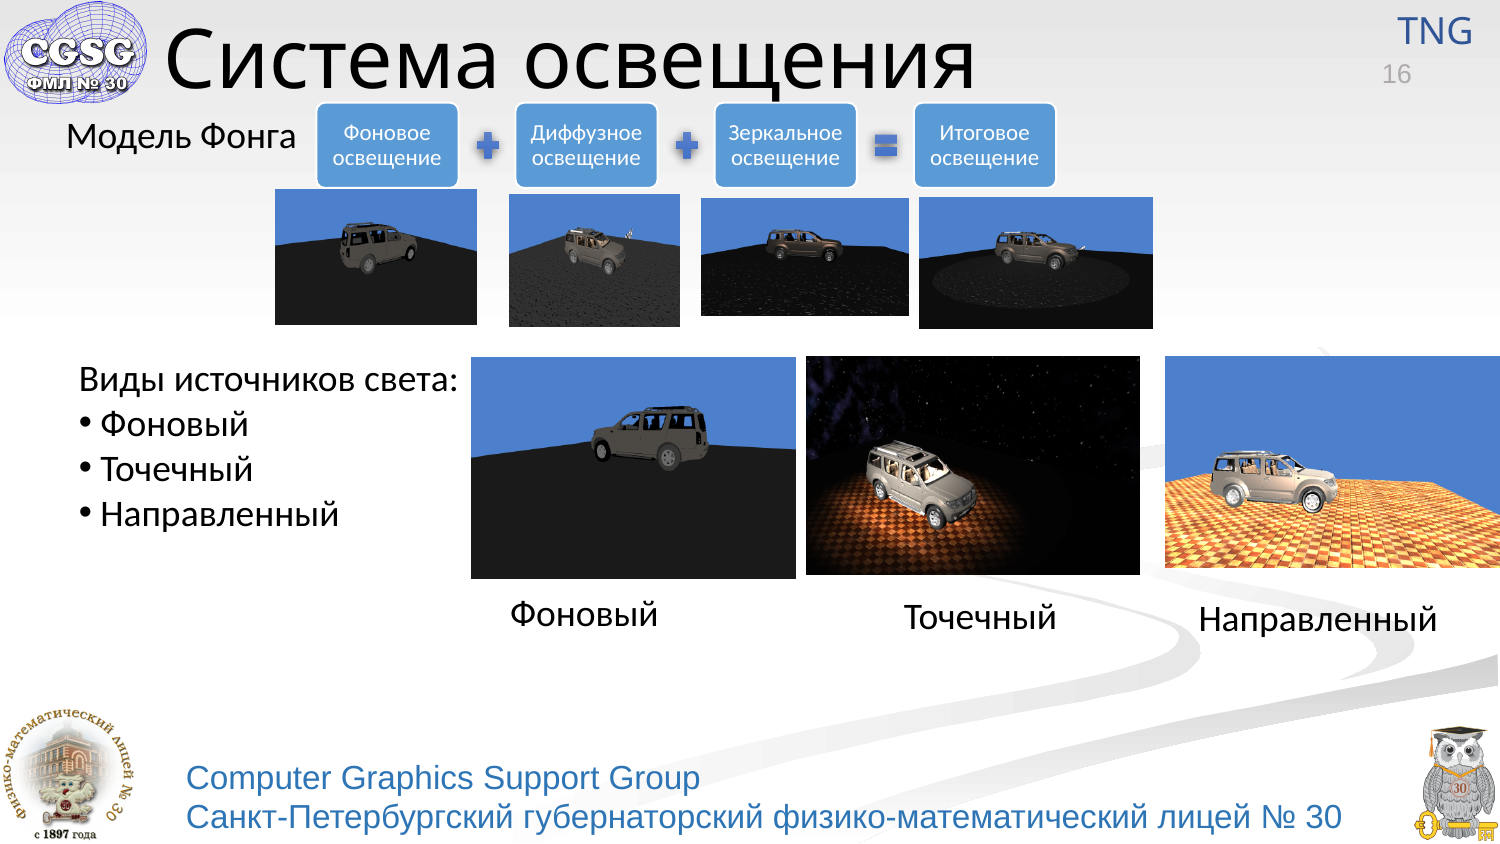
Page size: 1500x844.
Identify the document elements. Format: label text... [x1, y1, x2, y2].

text_box Точечный [889, 584, 1158, 644]
text_box Модель Фонга [51, 104, 315, 164]
picture [274, 189, 477, 326]
picture [509, 194, 680, 327]
title Система освещения [149, 9, 1397, 114]
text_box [315, 96, 1057, 194]
text_box Фоновый [495, 581, 793, 641]
picture [471, 357, 796, 579]
picture [0, 686, 156, 844]
picture [1414, 726, 1498, 841]
picture [1165, 356, 1500, 568]
text_box Направленный [1183, 586, 1474, 646]
text_box Виды источников света: Фоновый Точечный Направленный [64, 346, 552, 542]
picture [806, 356, 1140, 575]
picture [700, 198, 909, 316]
picture [919, 197, 1153, 329]
picture [4, 1, 147, 104]
